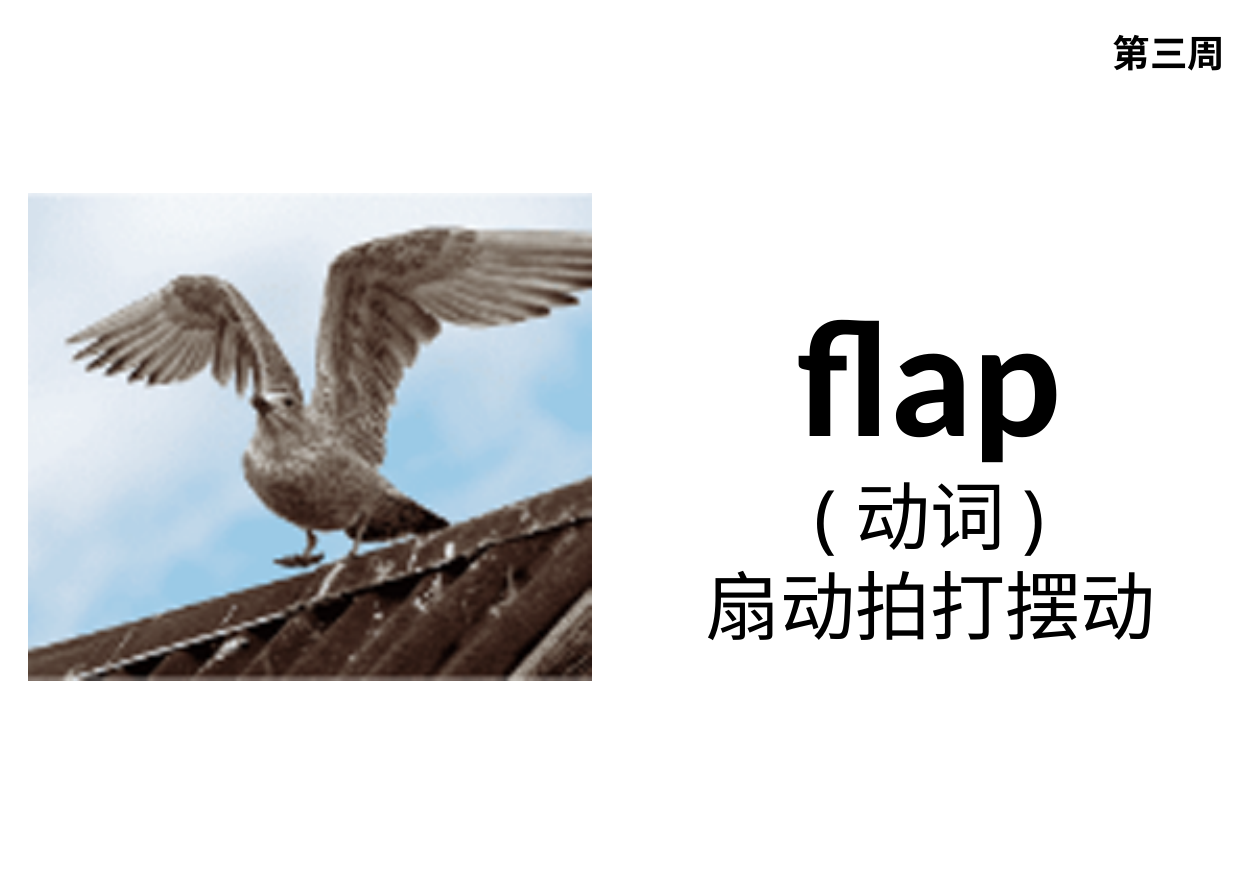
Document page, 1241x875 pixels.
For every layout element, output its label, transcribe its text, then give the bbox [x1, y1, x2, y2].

picture [28, 193, 592, 681]
text_box flap (动词) 扇动拍打摆动 [620, 0, 1241, 874]
